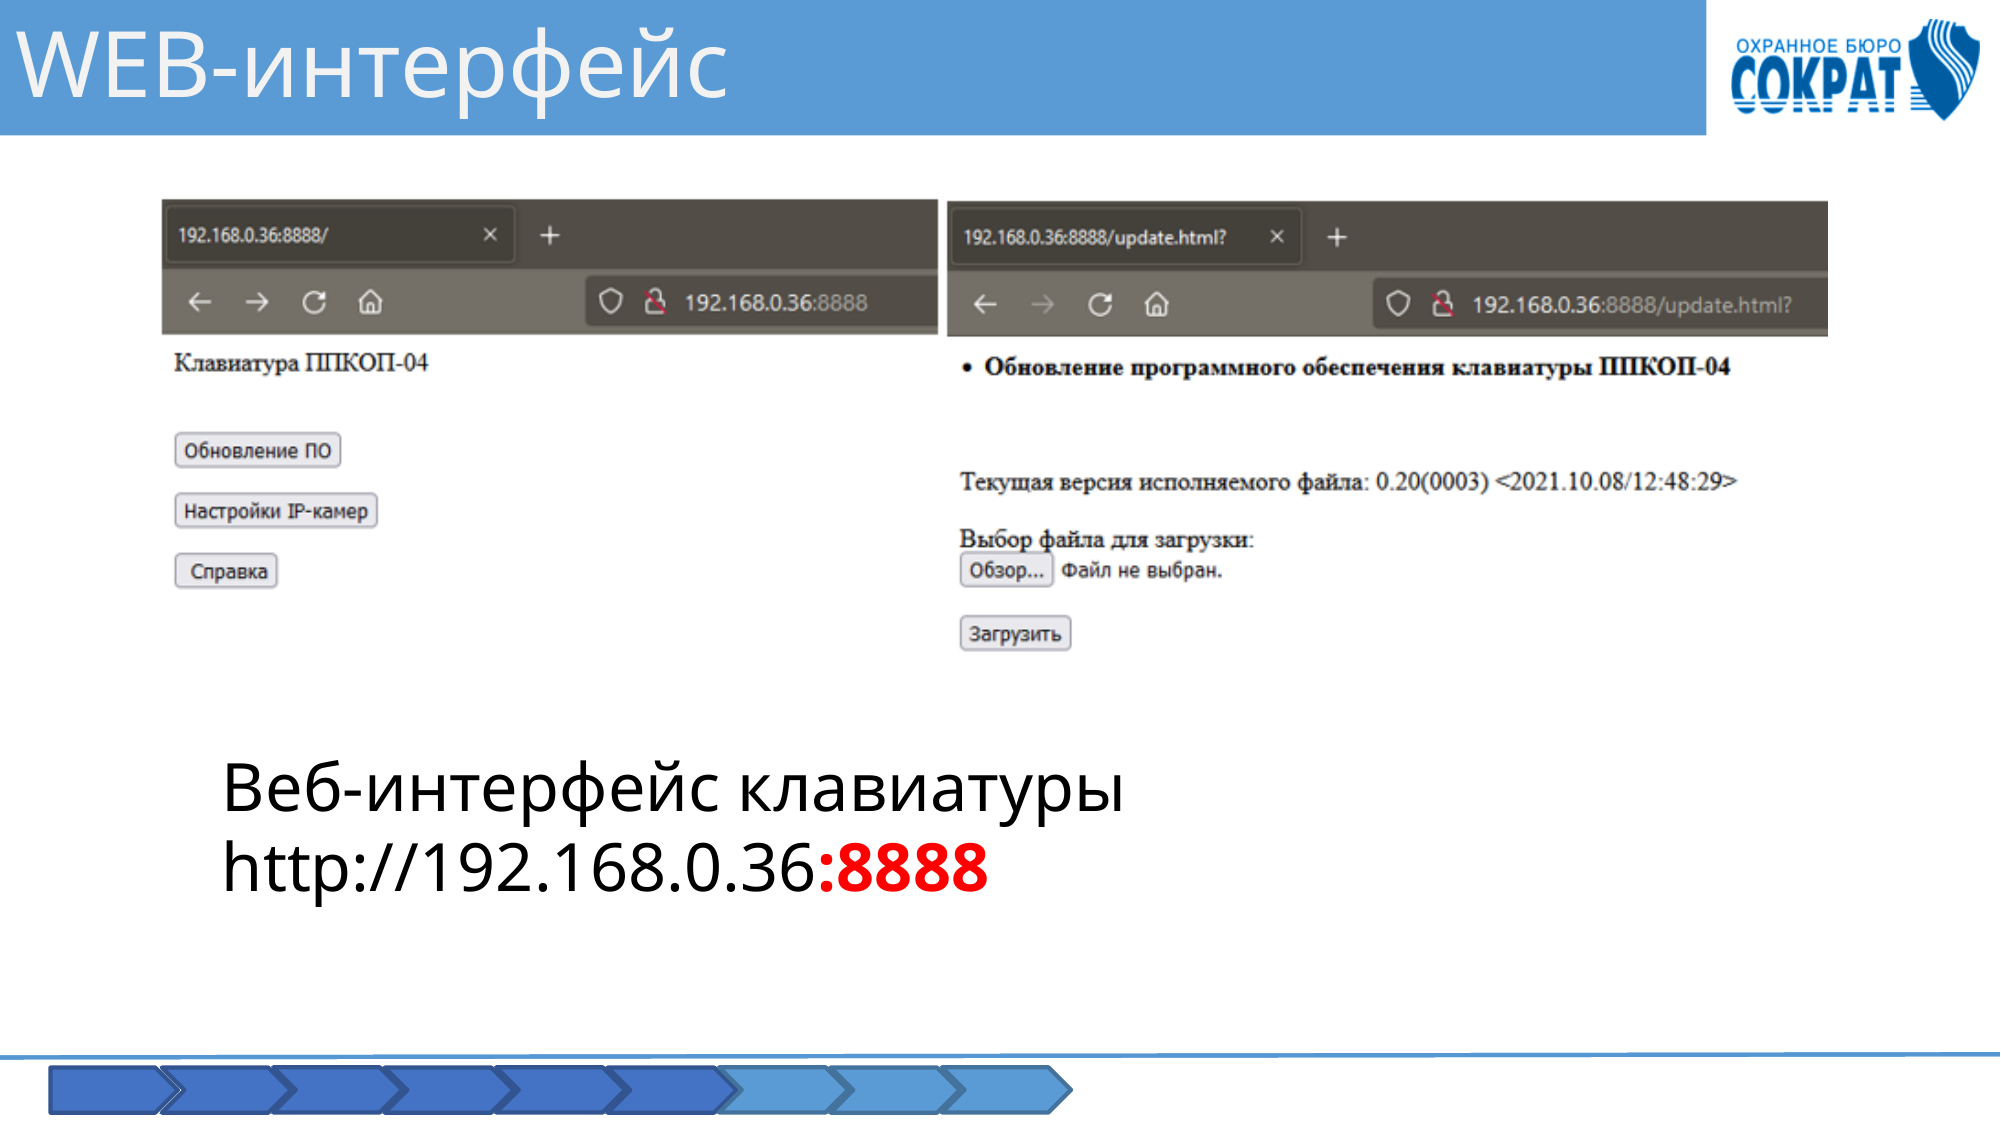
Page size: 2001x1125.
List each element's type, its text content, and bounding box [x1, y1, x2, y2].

title WEB-интерфейс [0, 0, 1707, 136]
picture [155, 196, 1828, 686]
text_box Веб-интерфейс клавиатуры http://192.168.0.36:8888 [207, 737, 1468, 913]
picture [1731, 19, 1980, 121]
